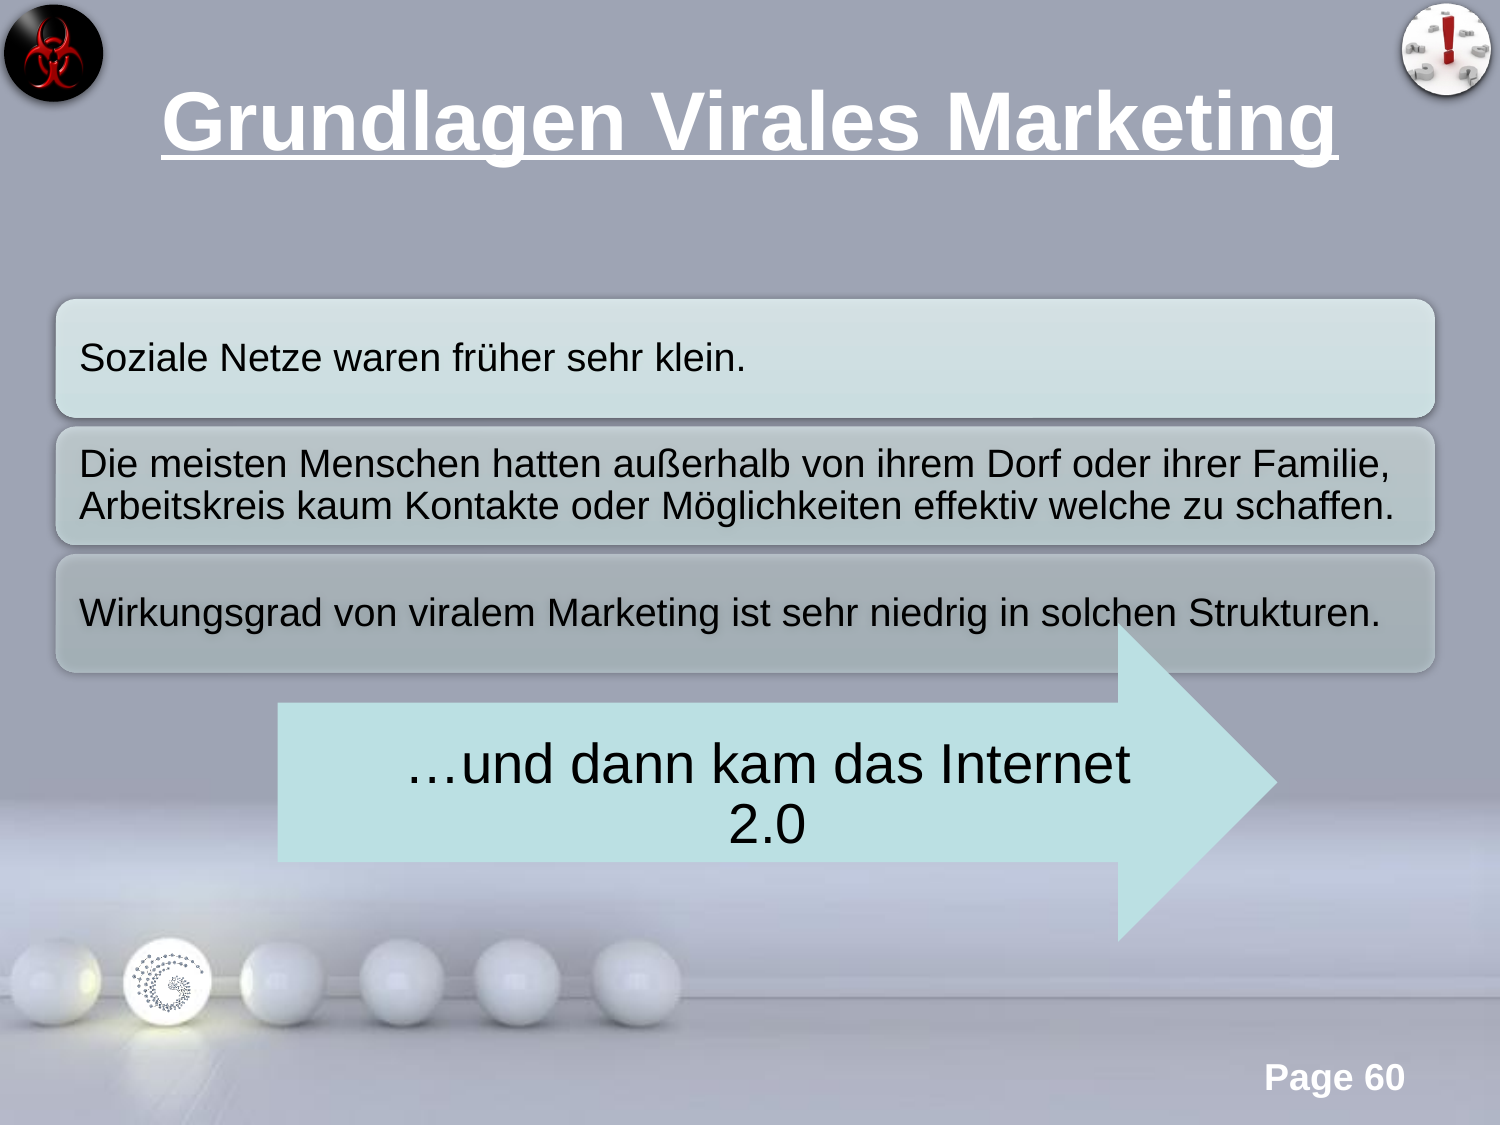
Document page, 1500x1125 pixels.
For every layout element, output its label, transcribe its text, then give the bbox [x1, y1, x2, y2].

title Grundlagen Virales Marketing [103, 59, 1397, 197]
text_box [55, 219, 1436, 752]
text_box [277, 462, 1278, 1125]
text_box [1396, 0, 1496, 102]
text_box [4, 4, 104, 102]
picture [0, 0, 1500, 1125]
